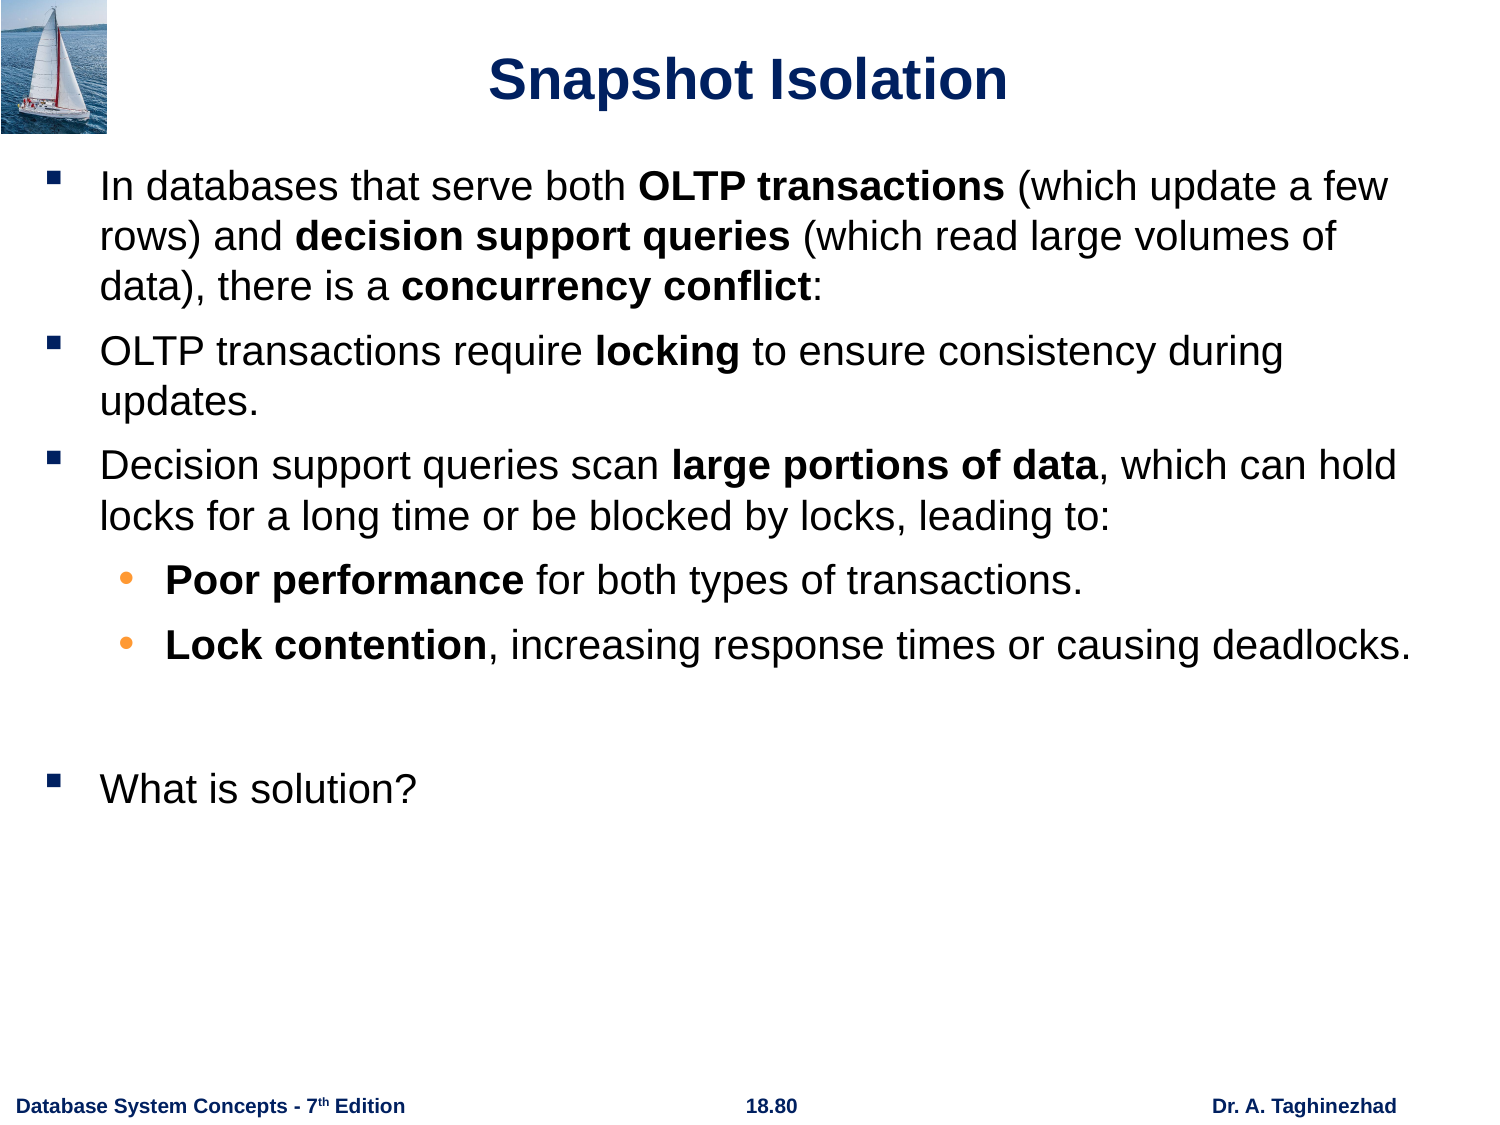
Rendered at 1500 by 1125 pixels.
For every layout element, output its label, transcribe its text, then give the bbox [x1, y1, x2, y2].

list In databases that serve both OLTP transactions (which update a few rows) and decision support queries (which read large volumes of data), there is a concurrency conflict: OLTP transactions require locking to ensure consistency during updates. Decision support queries scan large portions of data, which can hold locks for a long time or be blocked by locks, leading to: Poor performance for both types of transactions. Lock contention, increasing response times or causing deadlocks. What is solution? [28, 151, 1451, 1052]
title Snapshot Isolation [125, 18, 1452, 120]
picture [1, 0, 107, 134]
